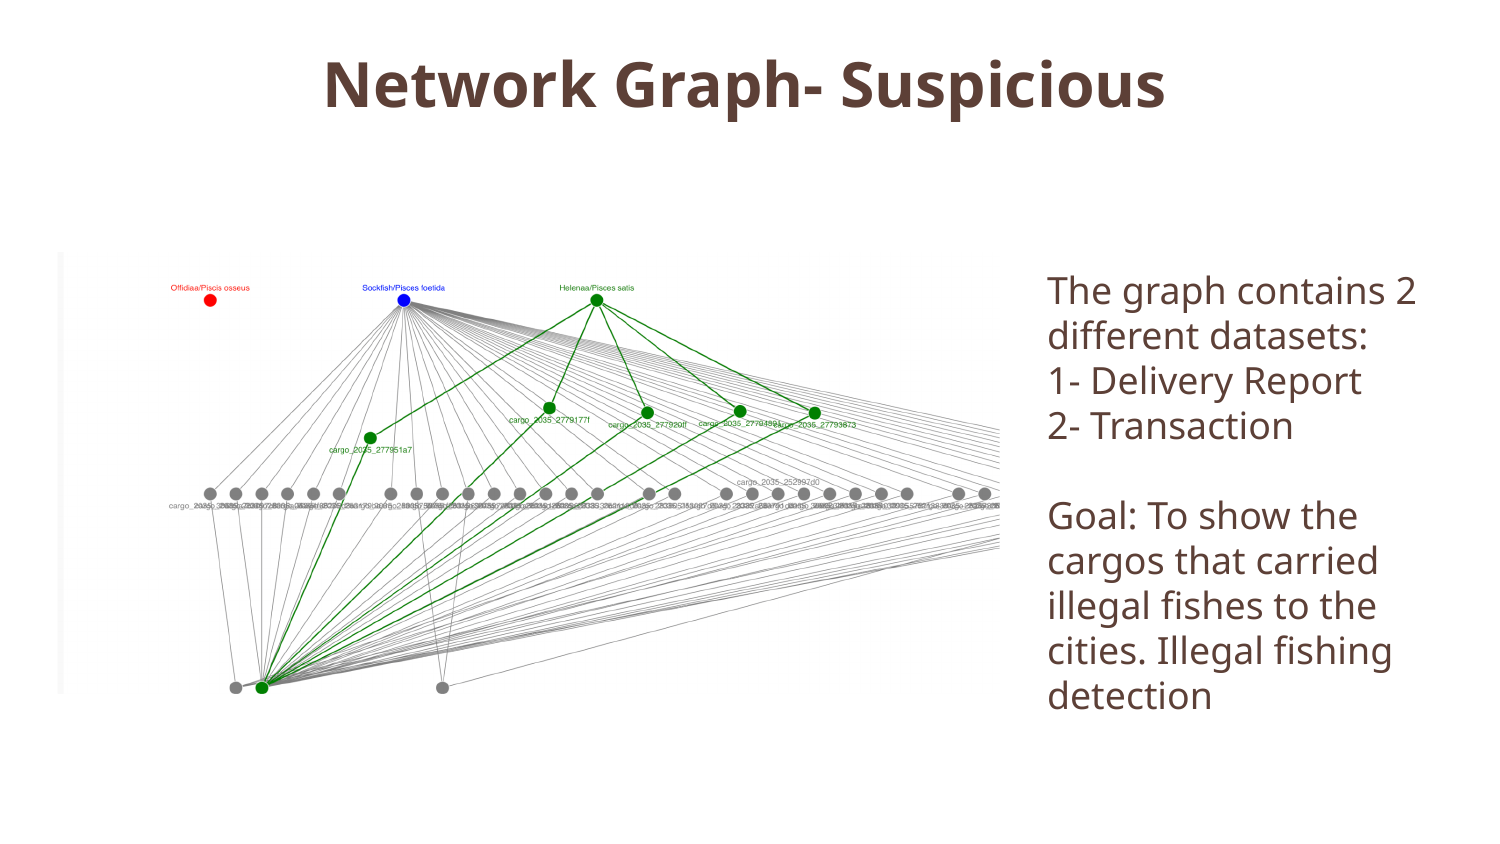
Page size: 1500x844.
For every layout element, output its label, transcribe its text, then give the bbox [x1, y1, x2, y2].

text_box Network Graph- Suspicious [307, 29, 1423, 135]
text_box The graph contains 2 different datasets: 1- Delivery Report 2- Transaction Goal: To show the cargos that carried illegal fishes to the cities. Illegal fishing detection [1032, 252, 1475, 732]
picture [57, 251, 1000, 694]
